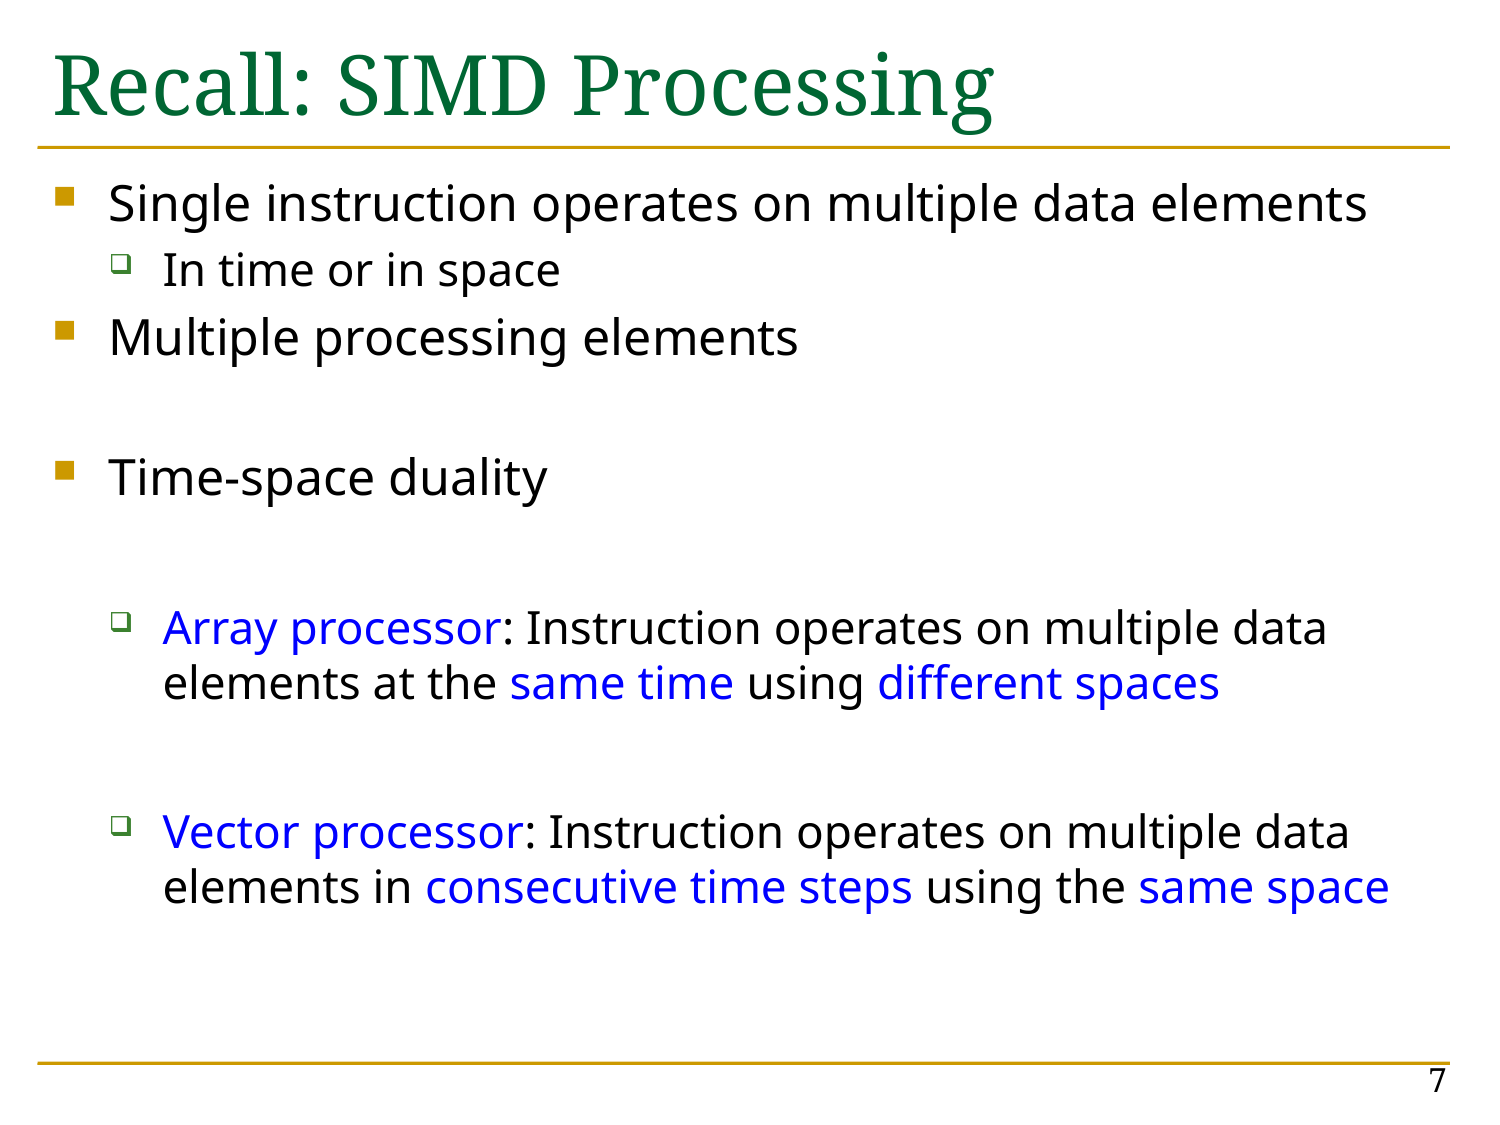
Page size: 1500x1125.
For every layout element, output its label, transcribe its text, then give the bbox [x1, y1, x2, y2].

list Single instruction operates on multiple data elements In time or in space Multiple processing elements Time-space duality Array processor: Instruction operates on multiple data elements at the same time using different spaces Vector processor: Instruction operates on multiple data elements in consecutive time steps using the same space [37, 163, 1450, 1016]
title Recall: SIMD Processing [37, 24, 1450, 163]
slide_number 7 [1111, 1036, 1462, 1112]
